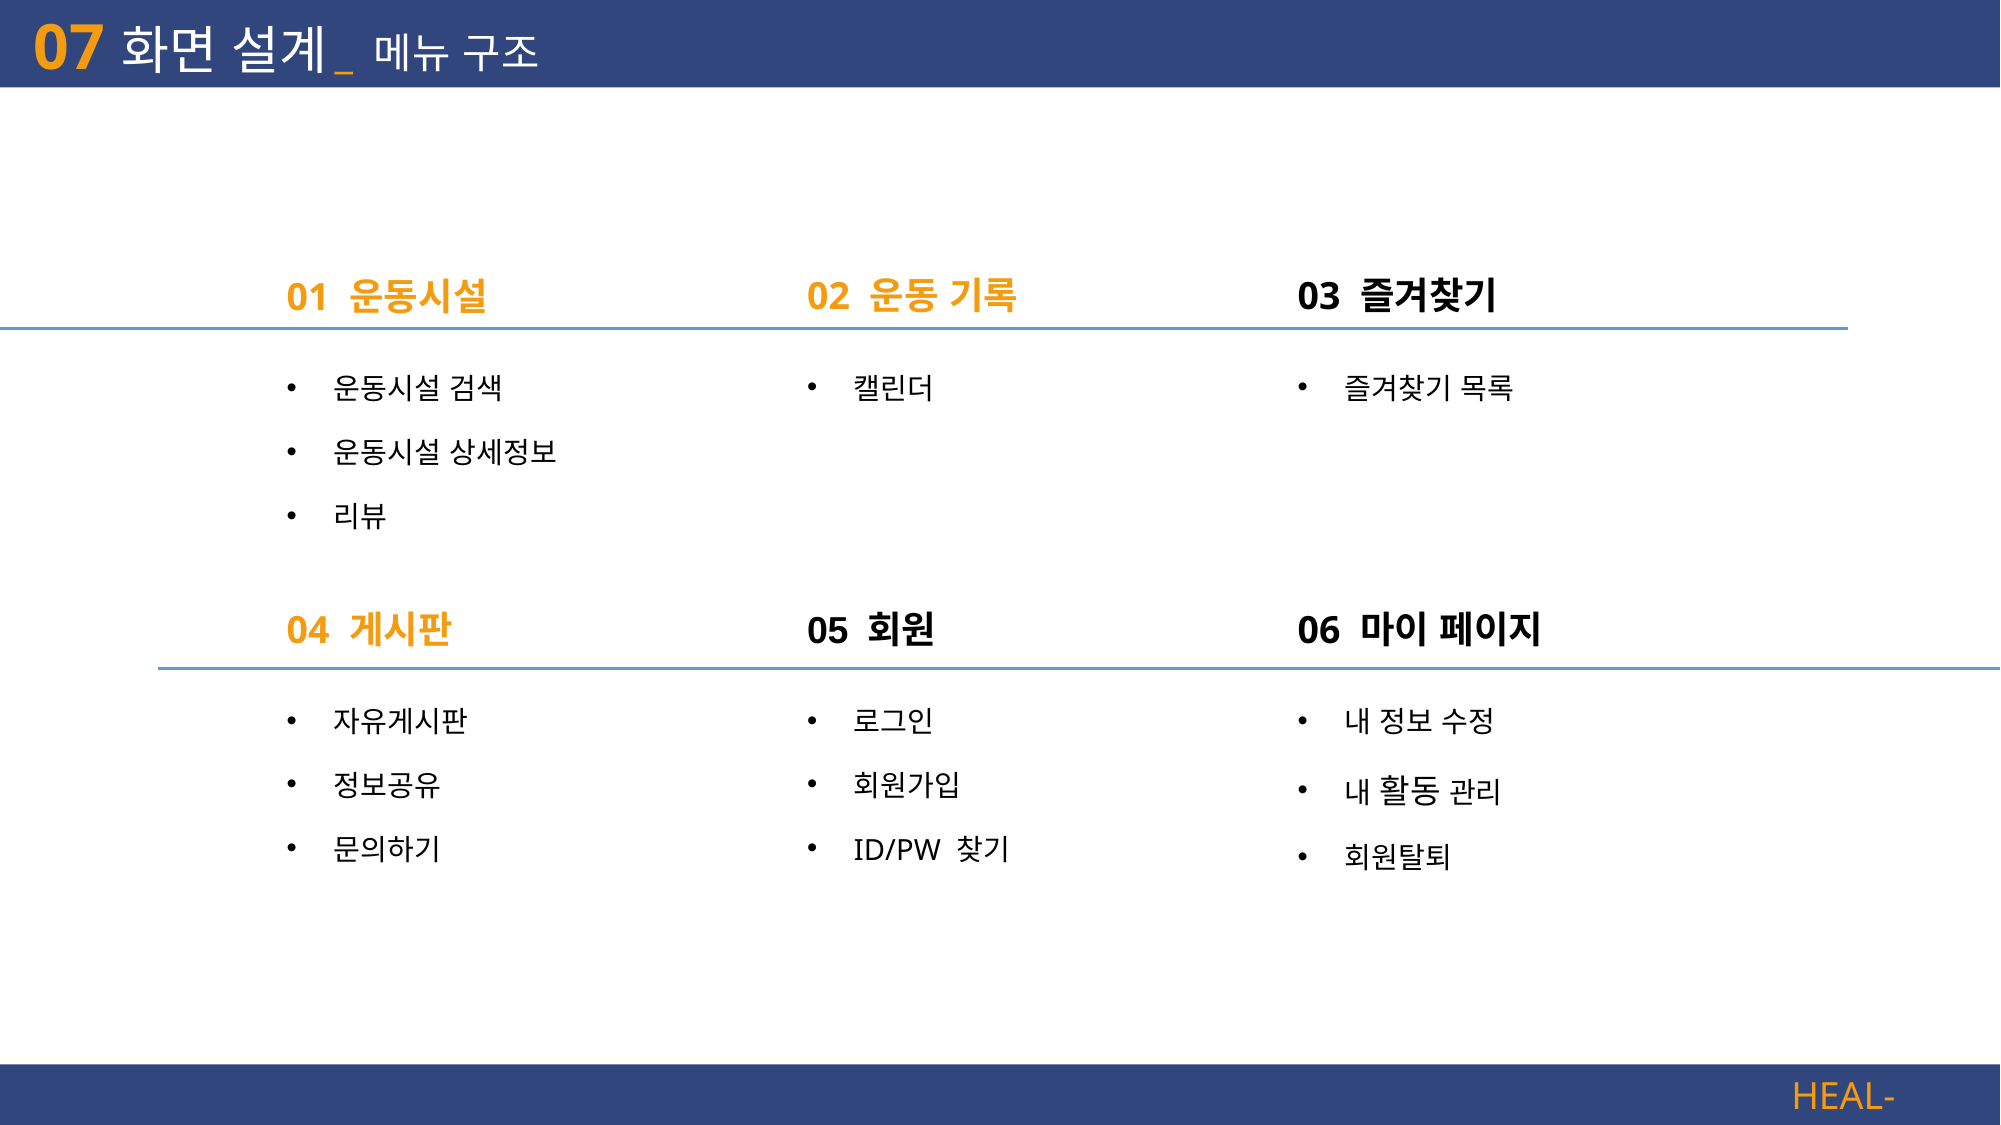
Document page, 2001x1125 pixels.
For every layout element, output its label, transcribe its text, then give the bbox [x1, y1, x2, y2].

table_header 02 운동 기록 [791, 329, 1139, 336]
table_cell 운동시설 검색 운동시설 상세정보 리뷰 [270, 337, 618, 579]
table_cell 캘린더 [791, 336, 1139, 578]
table_header 01 운동시설 [270, 253, 618, 327]
table_cell 로그인 회원가입 ID/PW 찾기 [791, 670, 1139, 912]
text_box HEAL-LO [1776, 1064, 1945, 1125]
table_header 02 운동 기록 [791, 252, 1139, 328]
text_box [18, 0, 522, 91]
table_header 03 즐겨찾기 [1281, 329, 1629, 336]
table_cell 즐겨찾기 목록 [1281, 336, 1629, 578]
table_header 05 회원 [791, 585, 1139, 667]
table_header 01 운동시설 [270, 330, 618, 337]
table_cell 자유게시판 정보공유 문의하기 [270, 670, 618, 912]
table_header 03 즐겨찾기 [1281, 252, 1629, 328]
table_header 04 게시판 [270, 585, 618, 667]
table_cell 내 정보 수정 내 활동 관리 회원탈퇴 [1281, 670, 1629, 912]
table_header 06 마이 페이지 [1281, 585, 1629, 667]
text_box _ 메뉴 구조 [522, 18, 599, 84]
